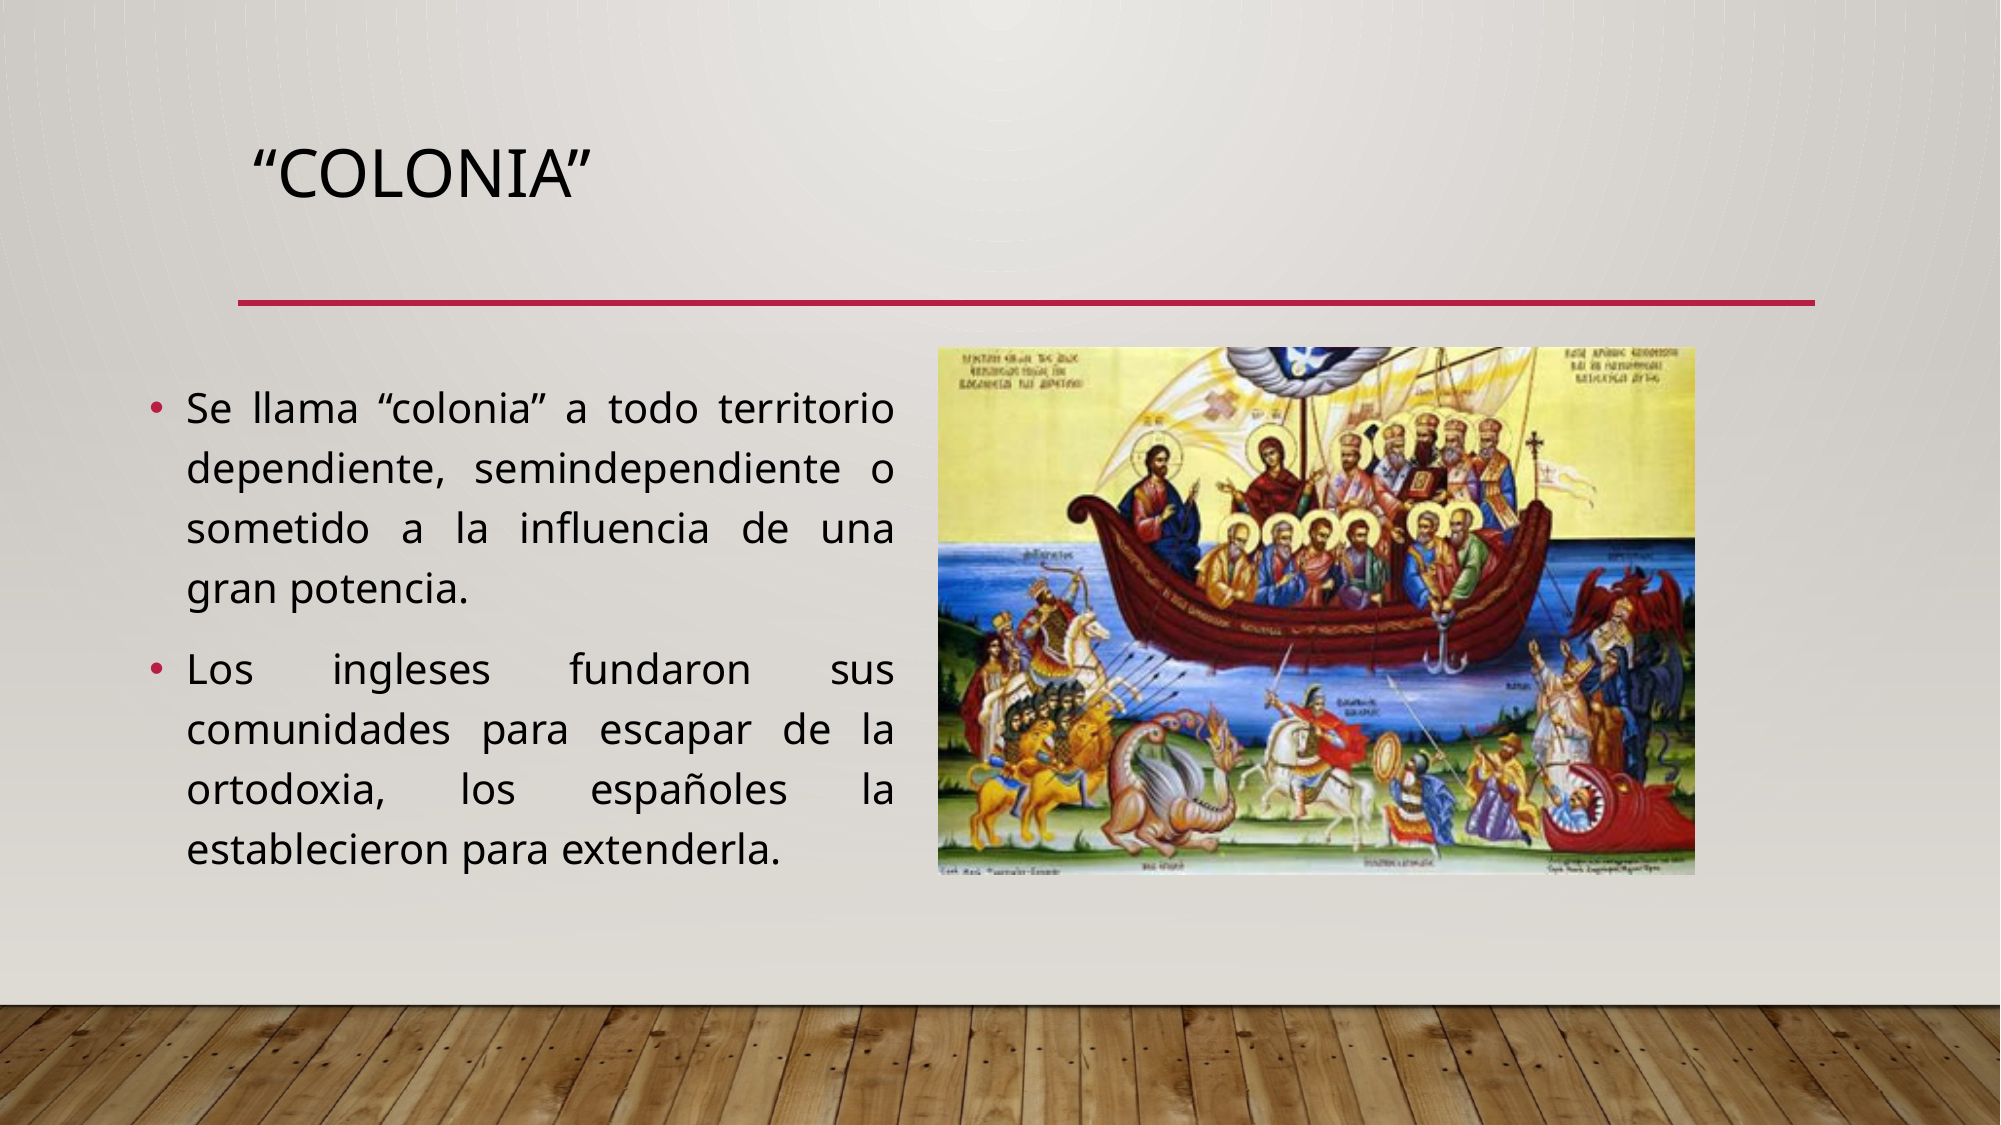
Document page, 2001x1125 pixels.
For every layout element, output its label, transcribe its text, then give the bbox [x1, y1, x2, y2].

title “colonia” [238, 131, 1814, 305]
picture [0, 1005, 2000, 1125]
picture [937, 347, 1695, 875]
list Se llama “colonia” a todo territorio dependiente, semindependiente o sometido a la influencia de una gran potencia. Los ingleses fundaron sus comunidades para escapar de la ortodoxia, los españoles la establecieron para extenderla. [134, 364, 911, 962]
